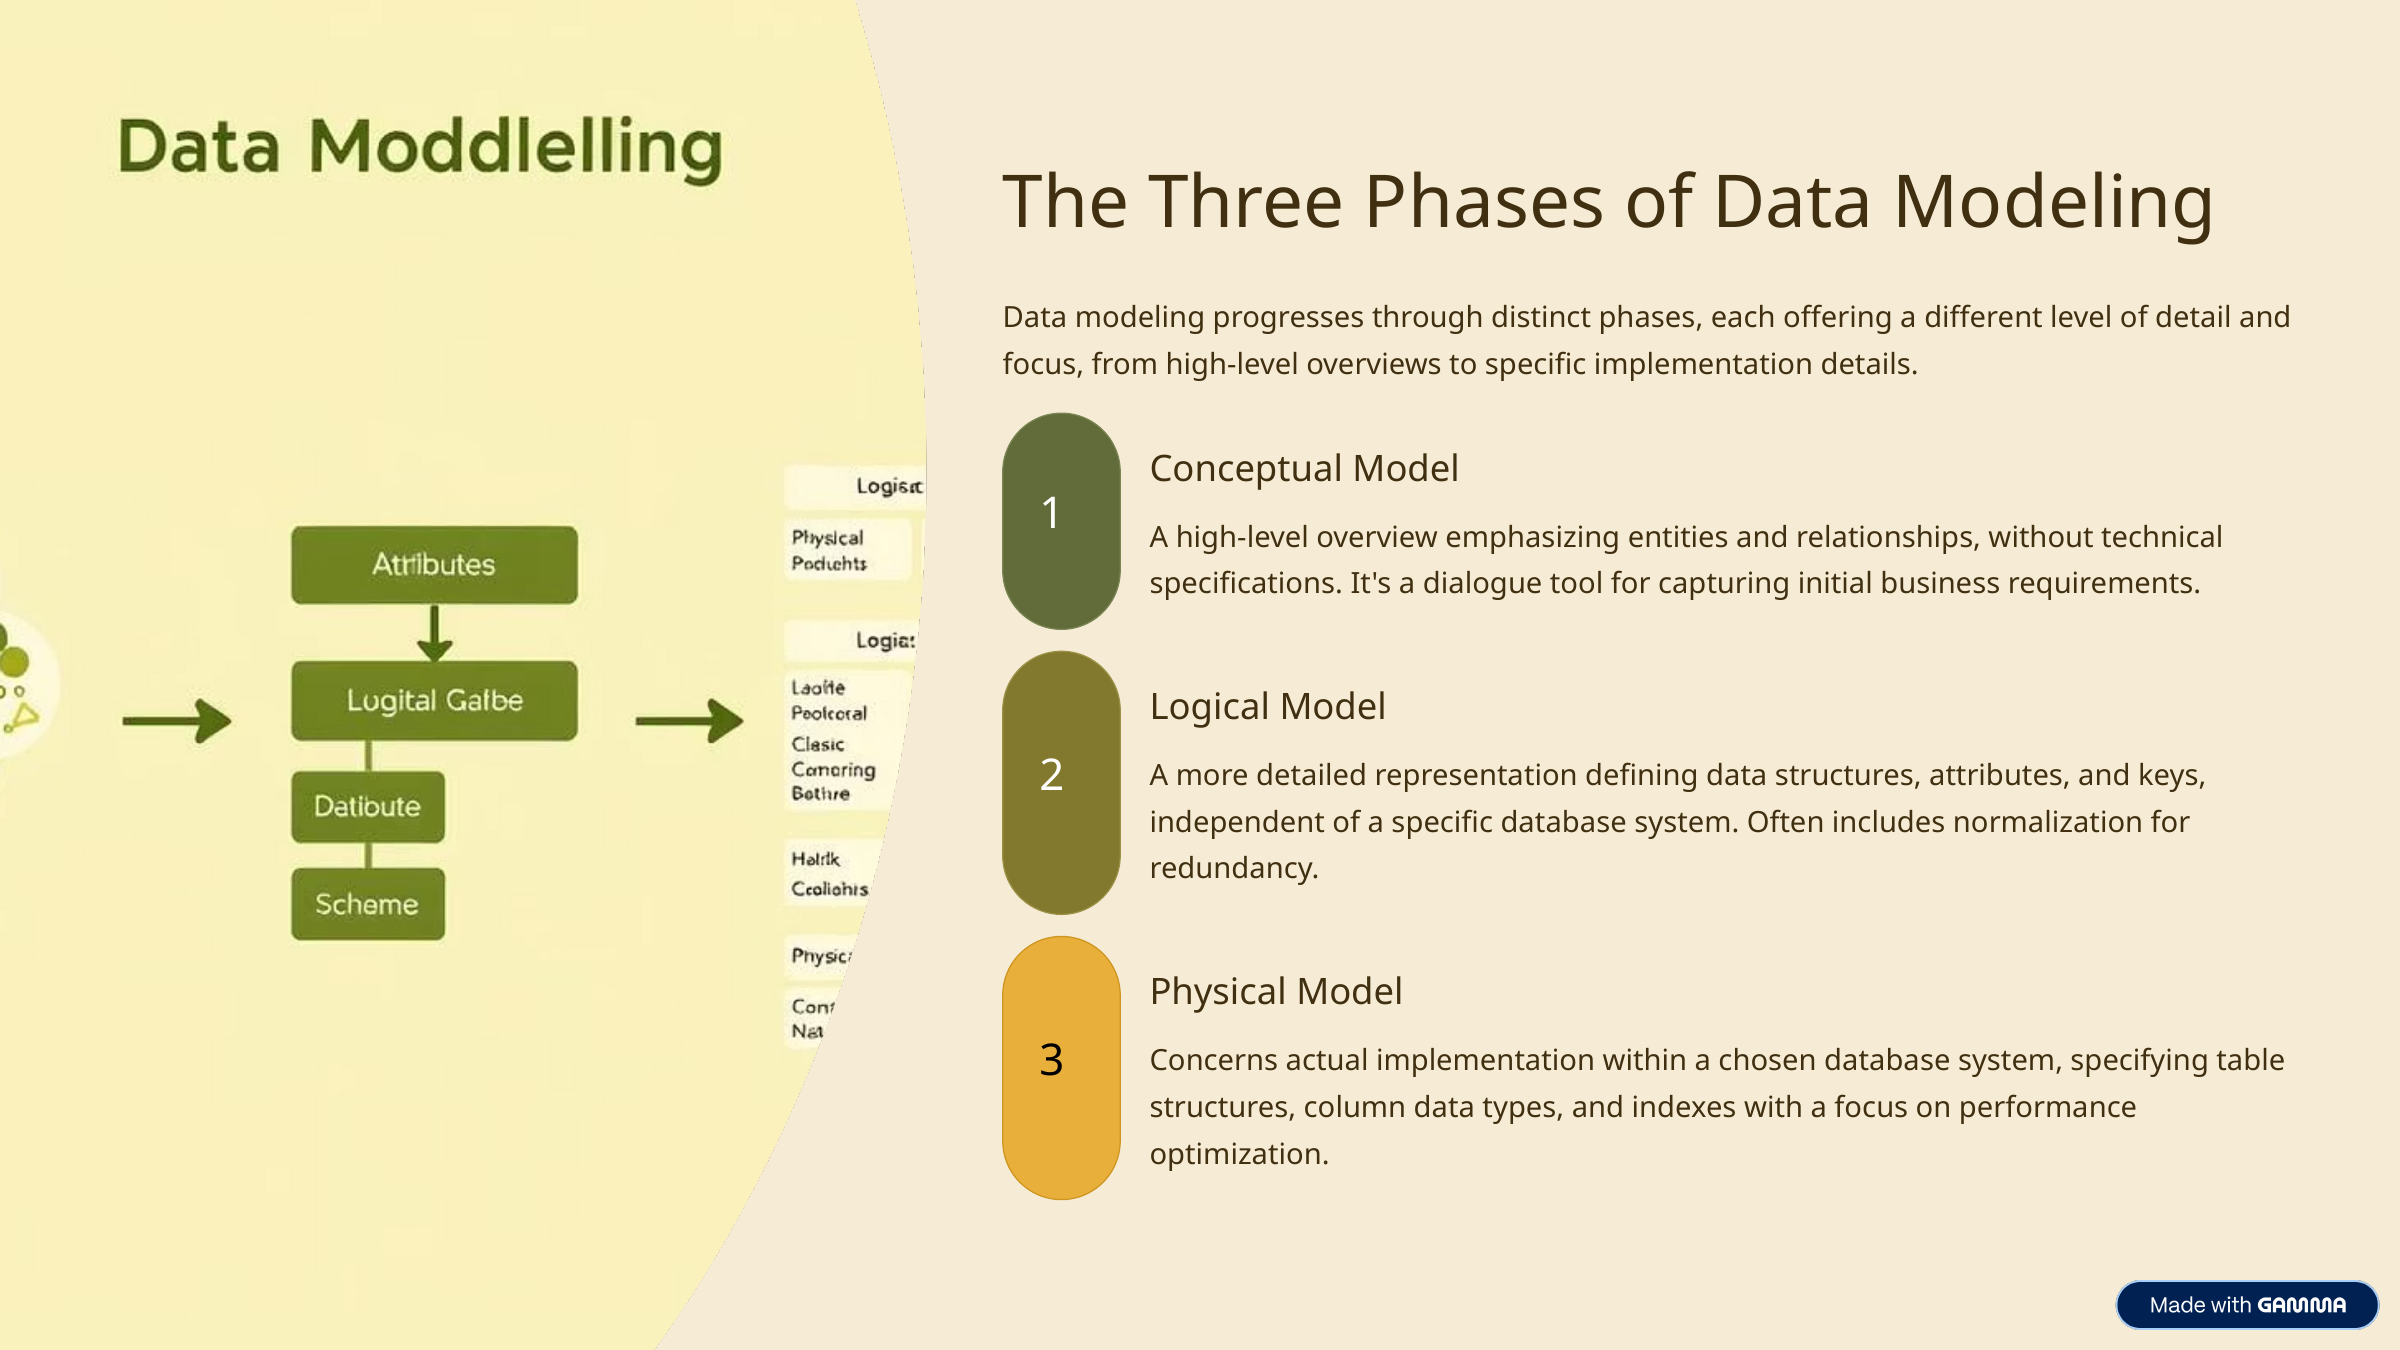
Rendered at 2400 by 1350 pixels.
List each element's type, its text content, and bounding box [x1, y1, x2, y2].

text_box [1002, 413, 1121, 630]
text_box Conceptual Model [1149, 442, 1517, 489]
text_box Logical Model [1149, 680, 1517, 727]
text_box A high-level overview emphasizing entities and relationships, without technical specifications. It's a dialogue tool for capturing initial business requirements. [1149, 505, 2298, 600]
picture [0, 0, 945, 1350]
text_box 2 [1039, 755, 1084, 811]
picture [2106, 1271, 2389, 1339]
text_box 1 [1039, 493, 1084, 549]
text_box Data modeling progresses through distinct phases, each offering a different level of detail and focus, from high-level overviews to specific implementation details. [1002, 286, 2298, 381]
text_box [1002, 651, 1121, 915]
text_box A more detailed representation defining data structures, attributes, and keys, independent of a specific database system. Often includes normalization for redundancy. [1149, 744, 2298, 886]
text_box 3 [1039, 1040, 1084, 1096]
text_box Physical Model [1149, 965, 1517, 1012]
text_box The Three Phases of Data Modeling [1002, 150, 2218, 243]
text_box [1002, 936, 1121, 1200]
text_box Concerns actual implementation within a chosen database system, specifying table structures, column data types, and indexes with a focus on performance optimization. [1149, 1029, 2298, 1171]
